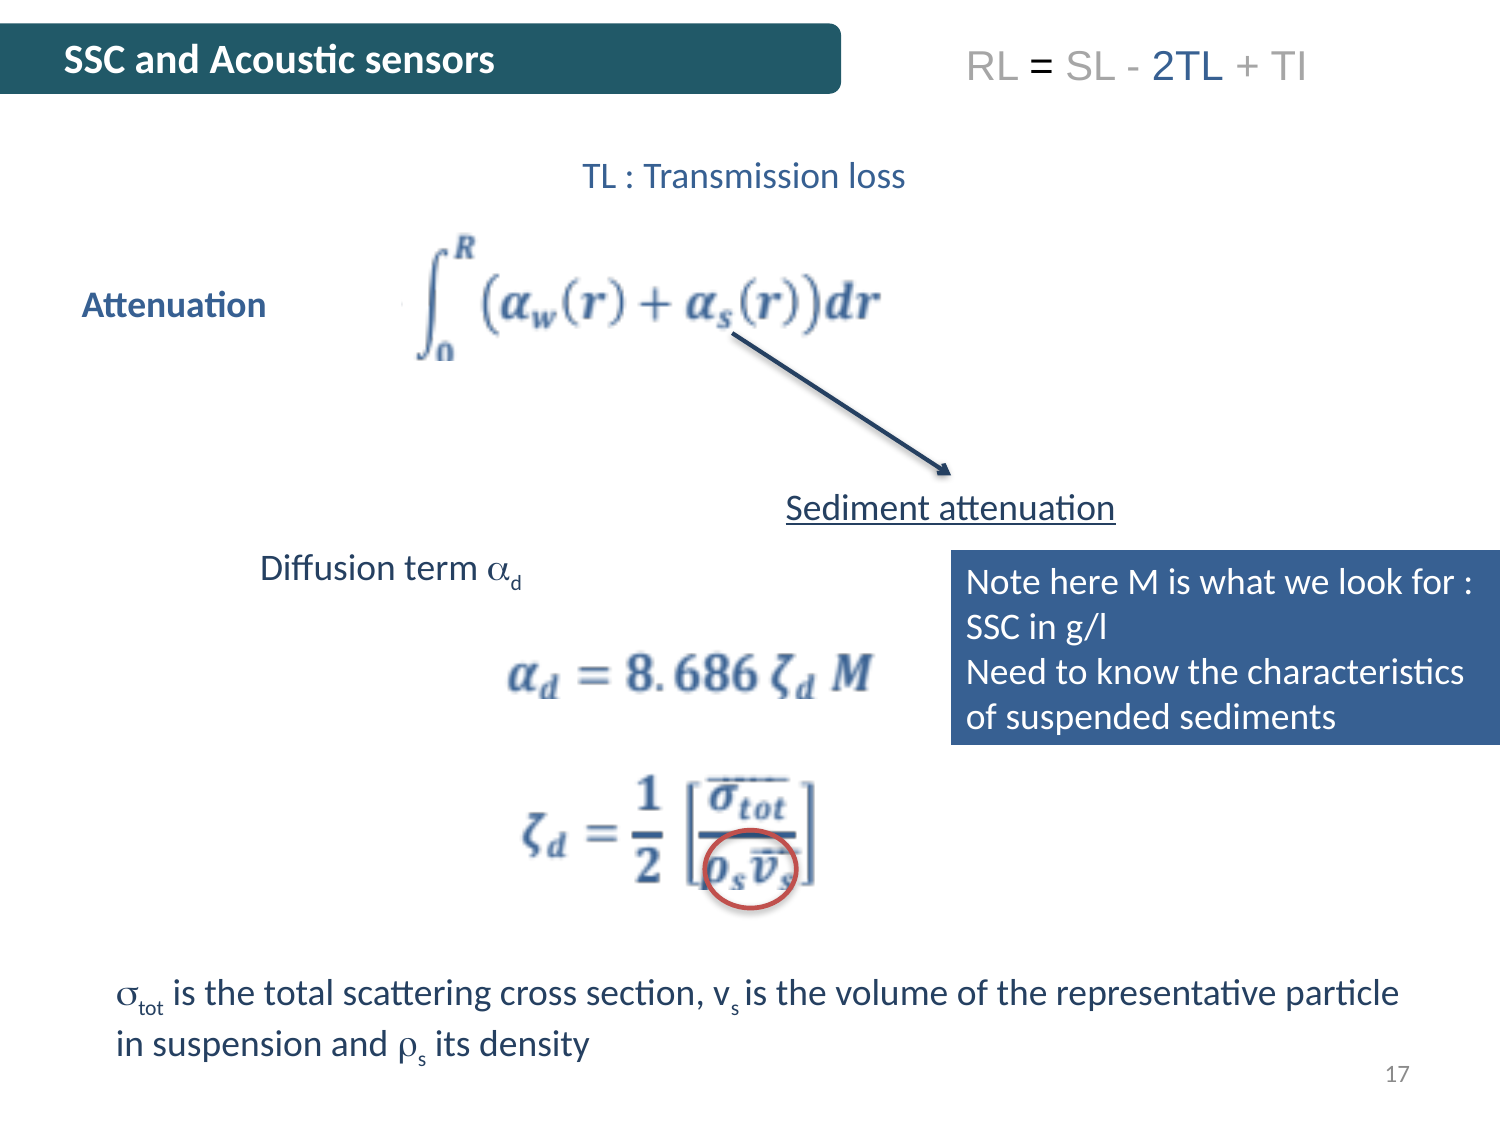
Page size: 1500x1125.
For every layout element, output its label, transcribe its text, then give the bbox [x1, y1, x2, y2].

text_box Sediment attenuation [770, 475, 1132, 536]
text_box Diffusion term ad [245, 536, 538, 602]
text_box [0, 21, 844, 96]
slide_number 17 [1074, 1042, 1425, 1103]
text_box SSC and Acoustic sensors [49, 24, 511, 90]
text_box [731, 332, 952, 476]
picture [0, 641, 1500, 699]
text_box [722, 901, 779, 909]
text_box RL = SL - 2TL + TI [951, 31, 1395, 97]
text_box stot is the total scattering cross section, vs is the volume of the representative particle in suspension and rs its density [101, 960, 1436, 1078]
text_box Attenuation [66, 272, 282, 333]
text_box TL : Transmission loss [567, 143, 922, 203]
picture [0, 772, 1500, 890]
text_box Note here M is what we look for : SSC in g/l Need to know the characteristics of suspended sediments [951, 550, 1500, 641]
text_box Note here M is what we look for : SSC in g/l Need to know the characteristics of suspended sediments [951, 710, 1500, 745]
picture [401, 231, 1306, 385]
